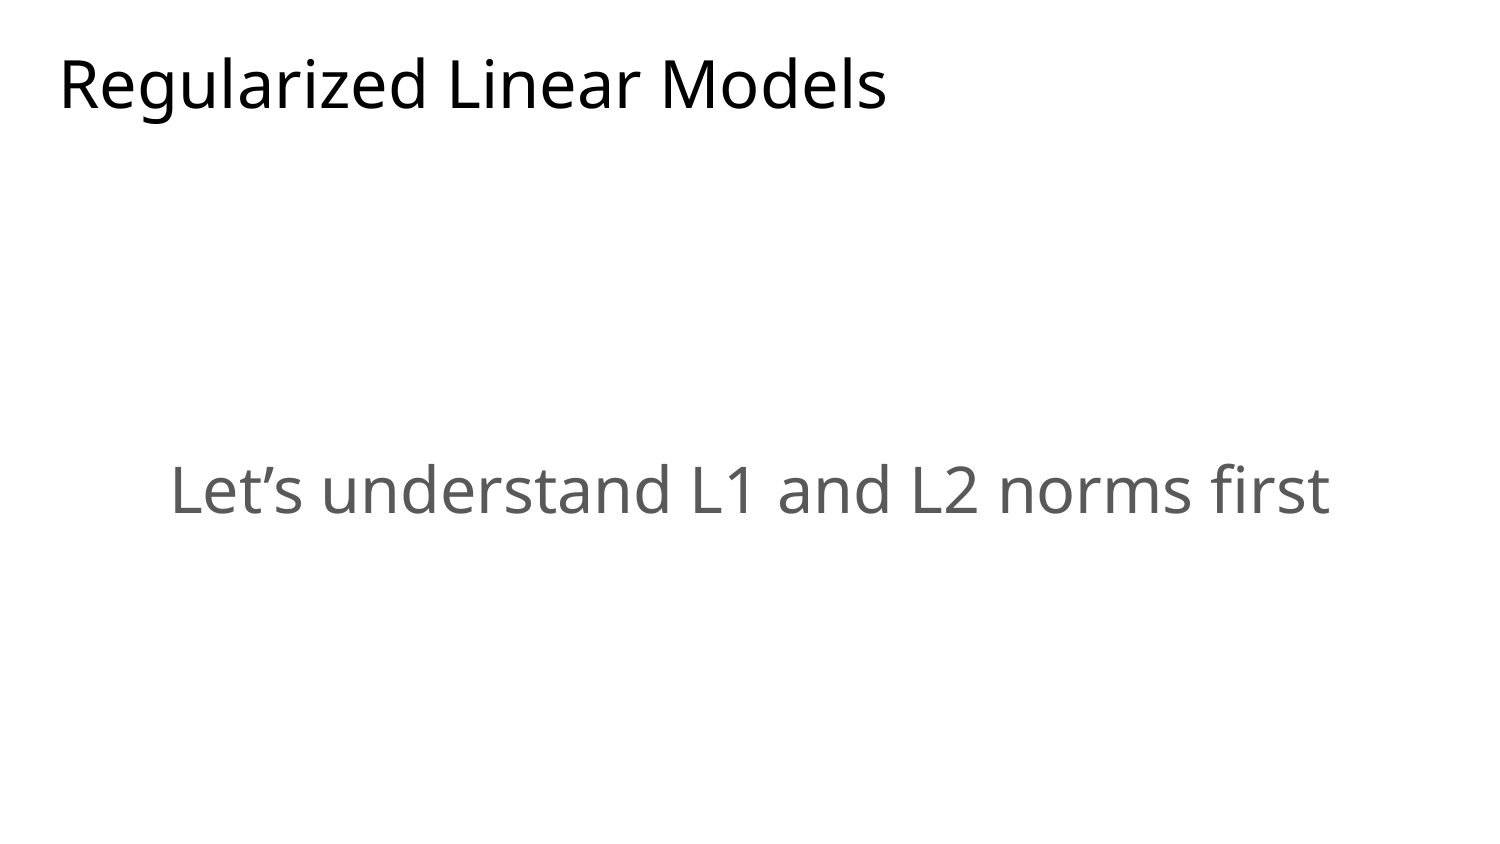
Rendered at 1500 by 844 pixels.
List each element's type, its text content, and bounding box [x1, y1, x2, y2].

text_box Regularized Linear Models [58, 36, 1442, 138]
text_box Let’s understand L1 and L2 norms first [58, 147, 1442, 789]
